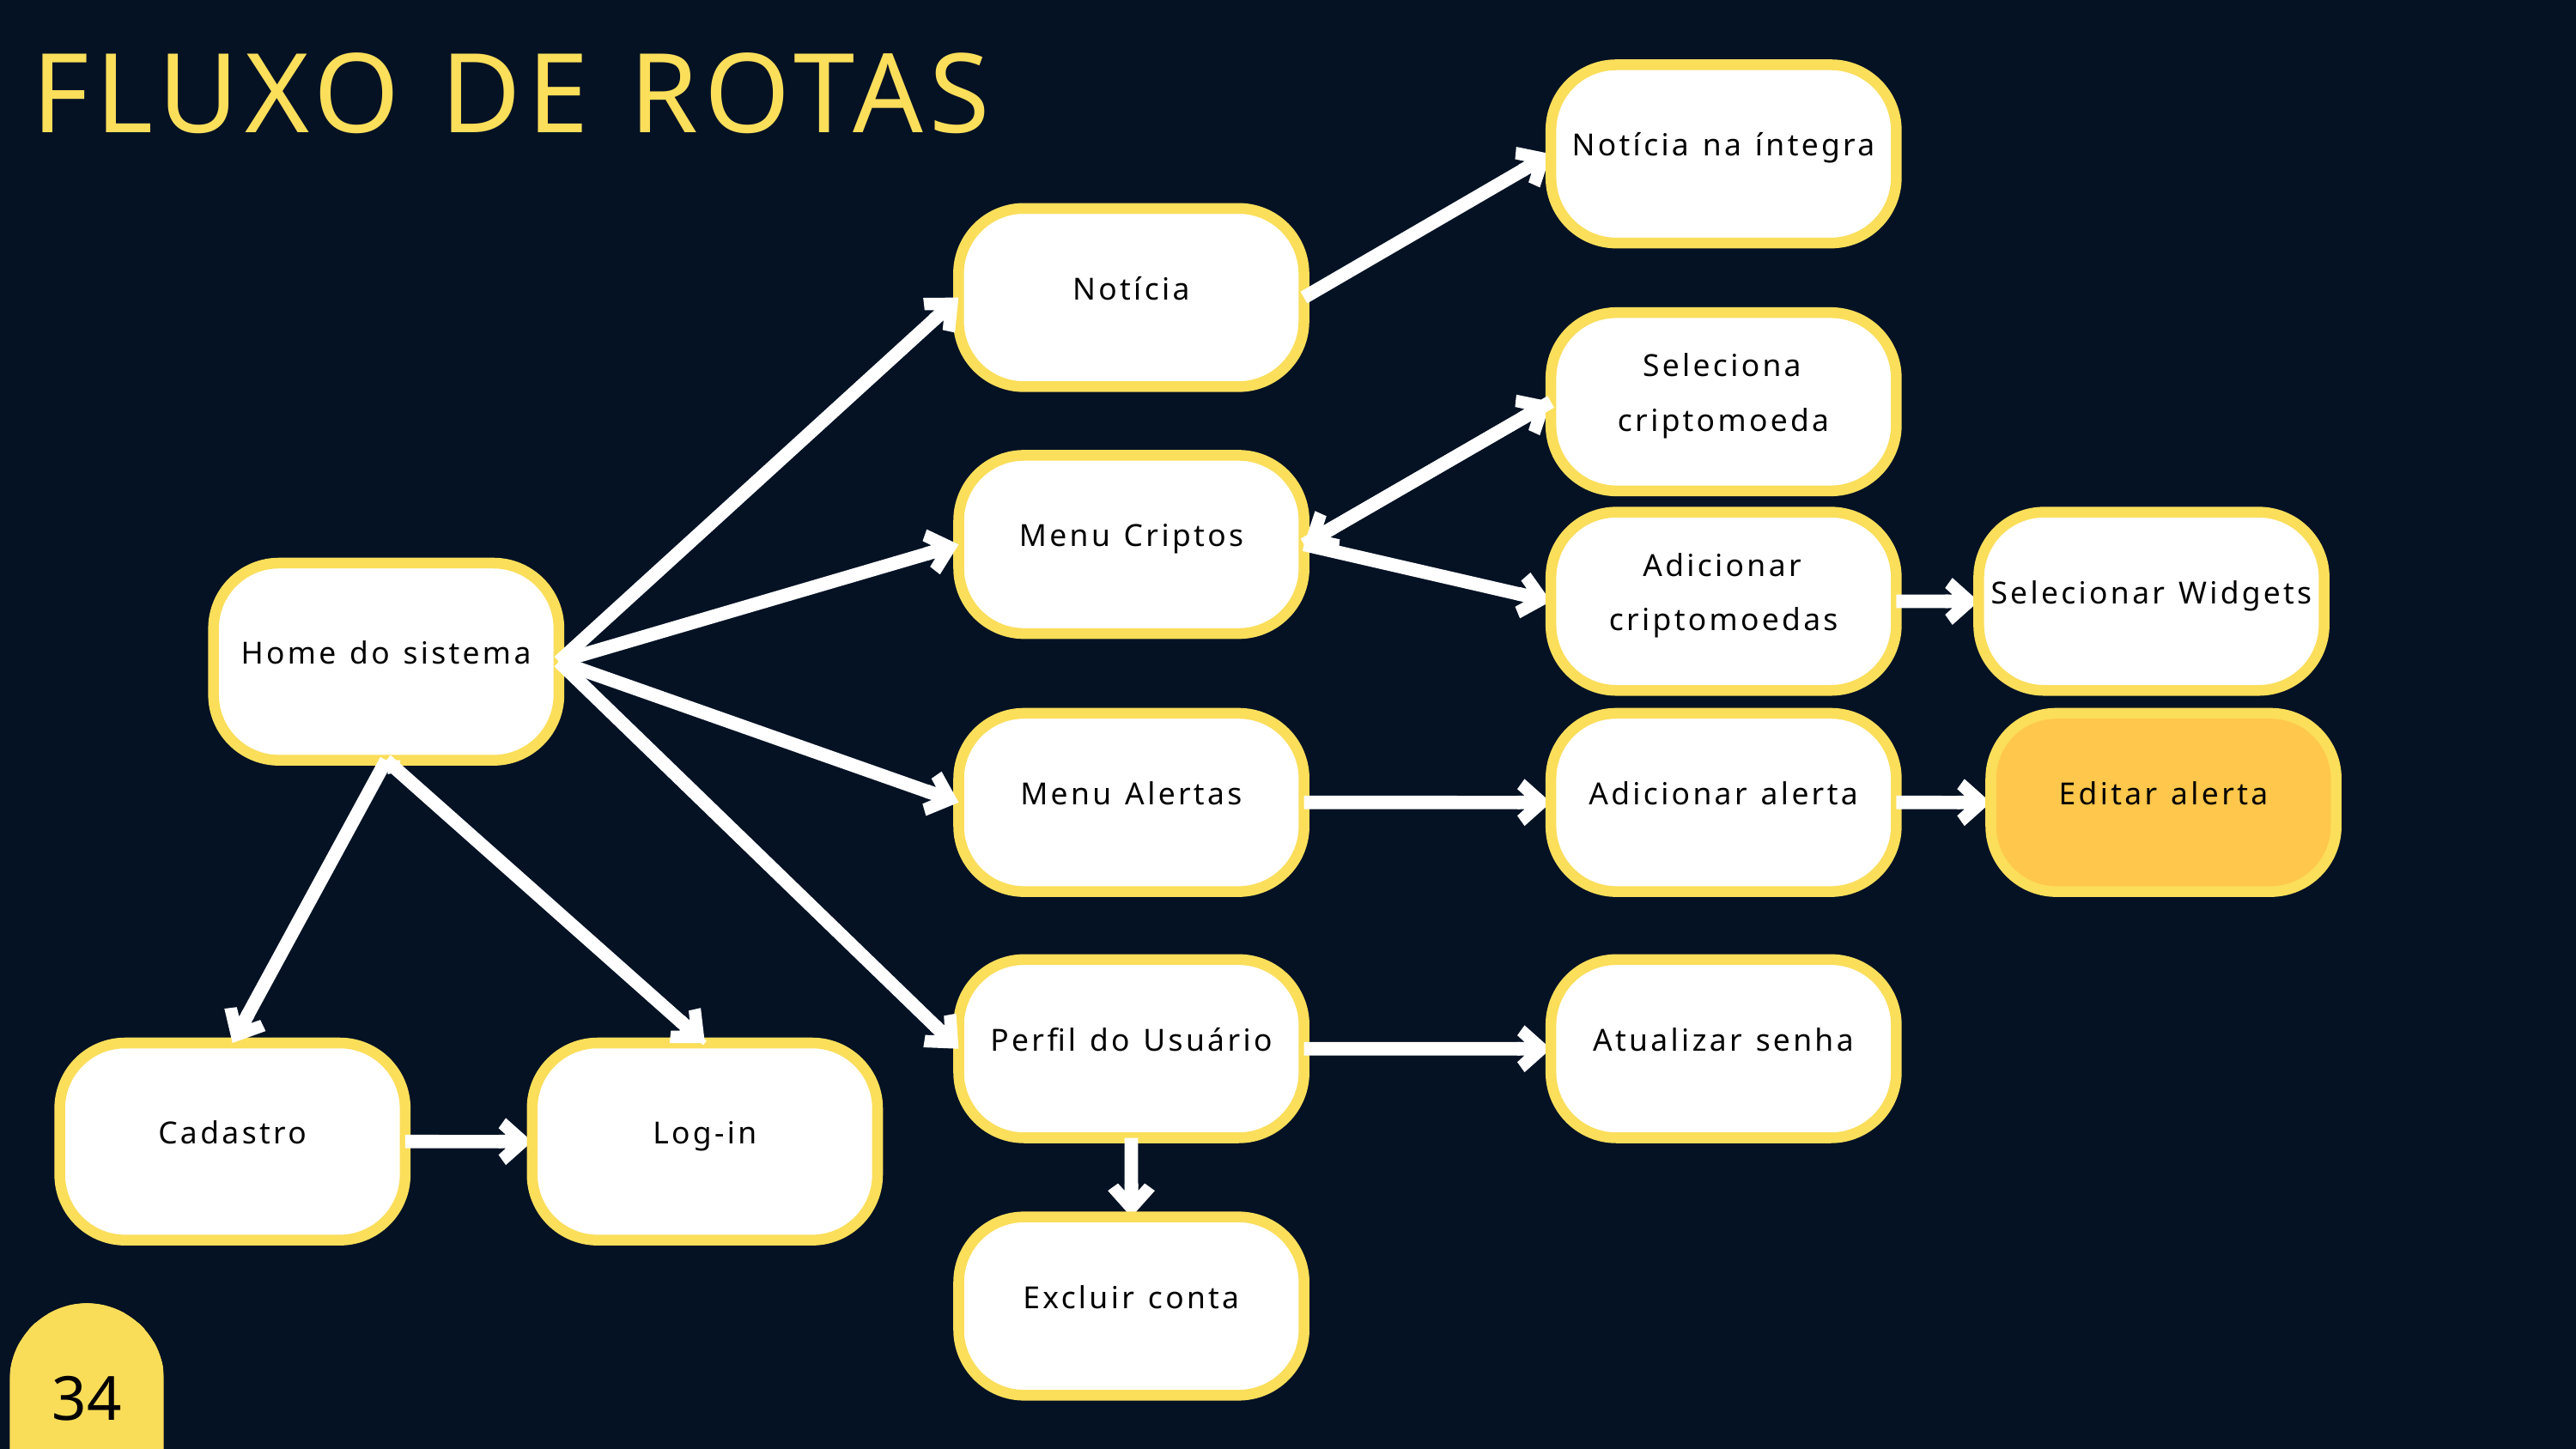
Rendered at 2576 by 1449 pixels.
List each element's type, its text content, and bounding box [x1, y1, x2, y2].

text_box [1550, 312, 1897, 492]
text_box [958, 208, 1304, 387]
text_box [958, 712, 1304, 892]
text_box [1550, 64, 1897, 244]
text_box [9, 1303, 164, 1449]
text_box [958, 455, 1304, 634]
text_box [958, 959, 1304, 1138]
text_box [59, 1042, 406, 1240]
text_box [1550, 959, 1897, 1138]
text_box 15 [671, 1037, 701, 1040]
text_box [1990, 712, 2336, 892]
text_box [1550, 512, 1897, 691]
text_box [1550, 712, 1897, 892]
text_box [532, 1042, 878, 1240]
text_box FLUXO DE ROTAS [32, 22, 1224, 155]
text_box 15 [235, 1037, 246, 1040]
text_box 34 [46, 1347, 128, 1433]
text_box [1978, 512, 2324, 691]
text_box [213, 562, 560, 761]
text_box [958, 1216, 1304, 1396]
